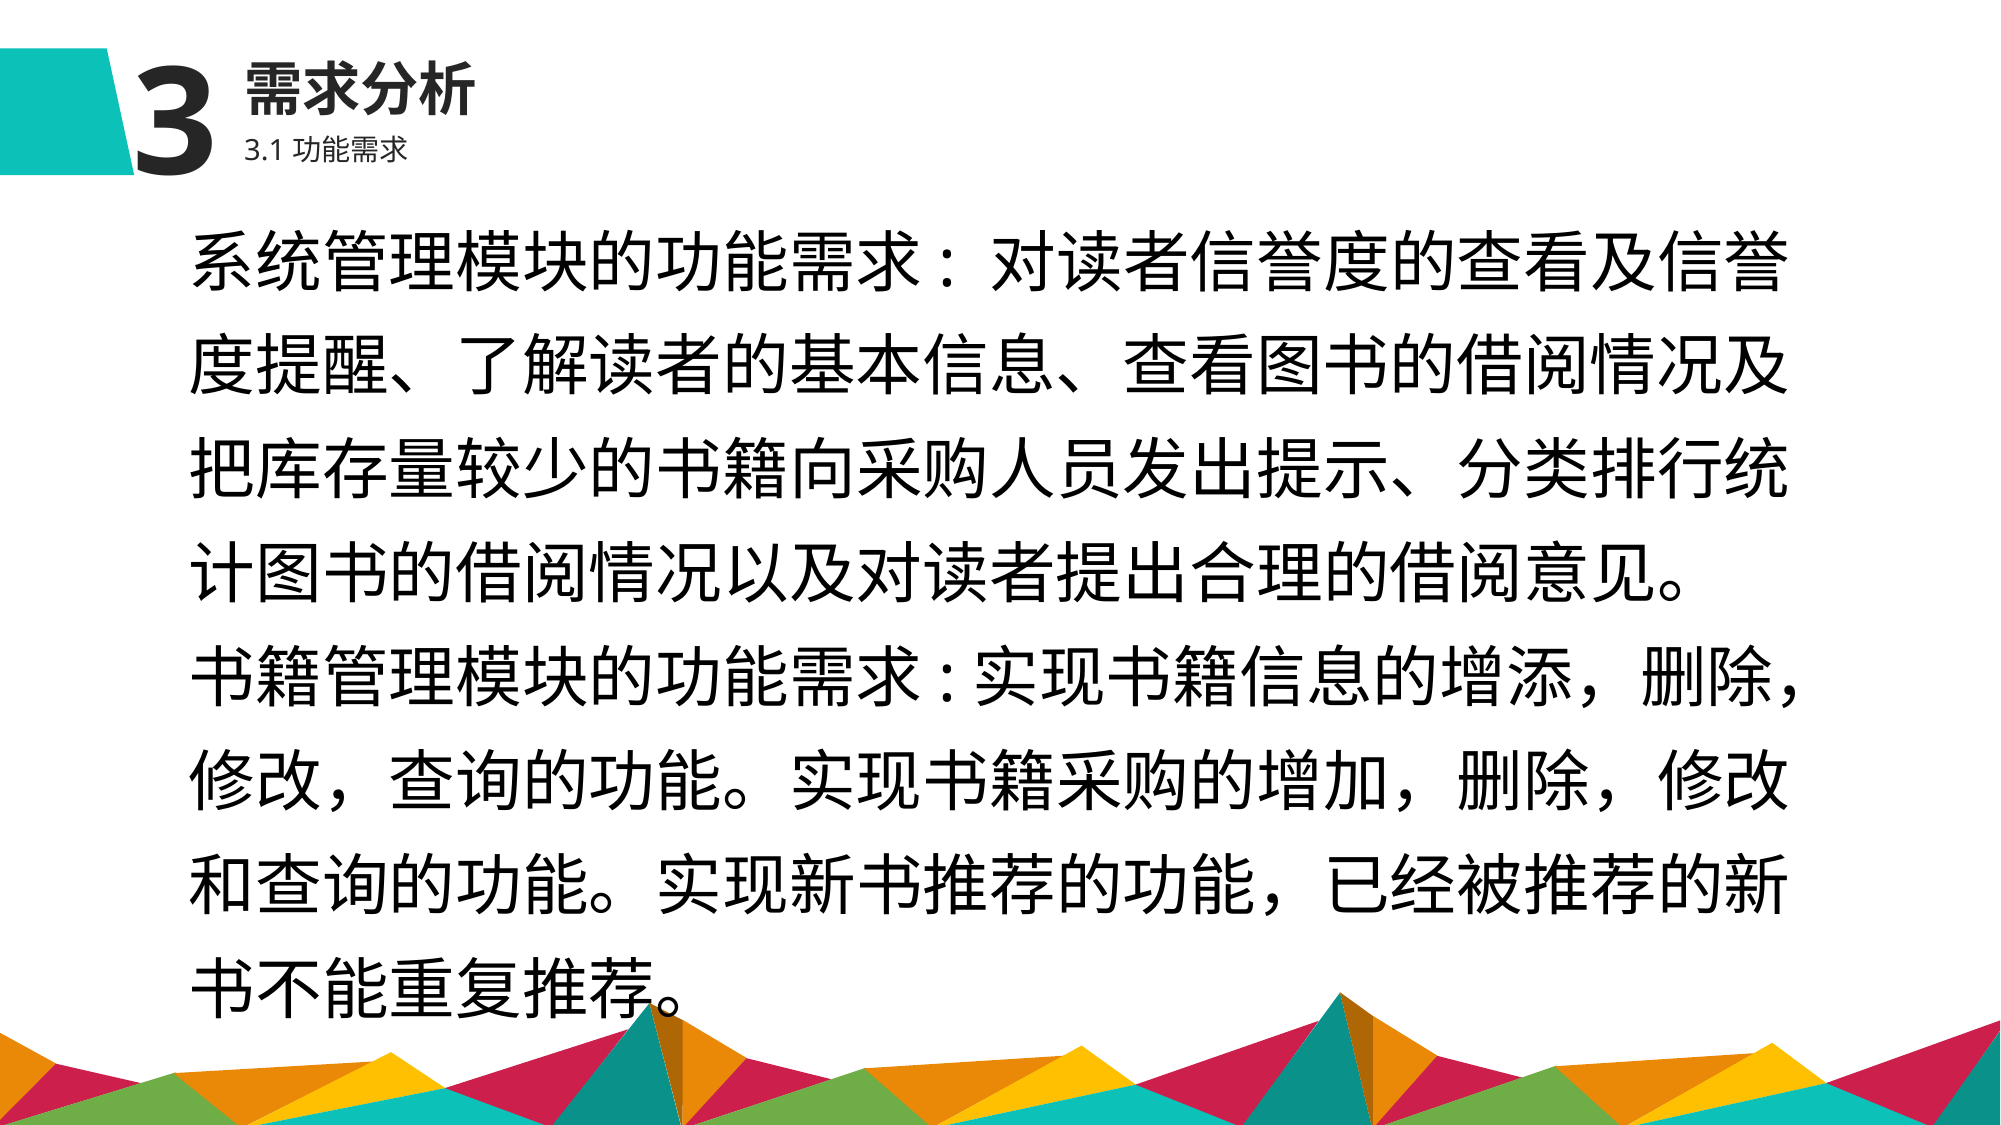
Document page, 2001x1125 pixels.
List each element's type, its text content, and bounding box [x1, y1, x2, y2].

list 3 [118, 37, 230, 186]
text_box 系统管理模块的功能需求: 对读者信誉度的查看及信誉度提醒、了解读者的基本信息、查看图书的借阅情况及把库存量较少的书籍向采购人员发出提示、分类排行统计图书的借阅情况以及对读者提出合理的借阅意见。 书籍管理模块的功能需求:实现书籍信息的增添，删除，修改，查询的功能。实现书籍采购的增加，删除，修改和查询的功能。实现新书推荐的功能，已经被推荐的新书不能重复推荐。 [173, 187, 1855, 1035]
list 3.1功能需求 [229, 128, 748, 186]
list 需求分析 [229, 53, 748, 128]
